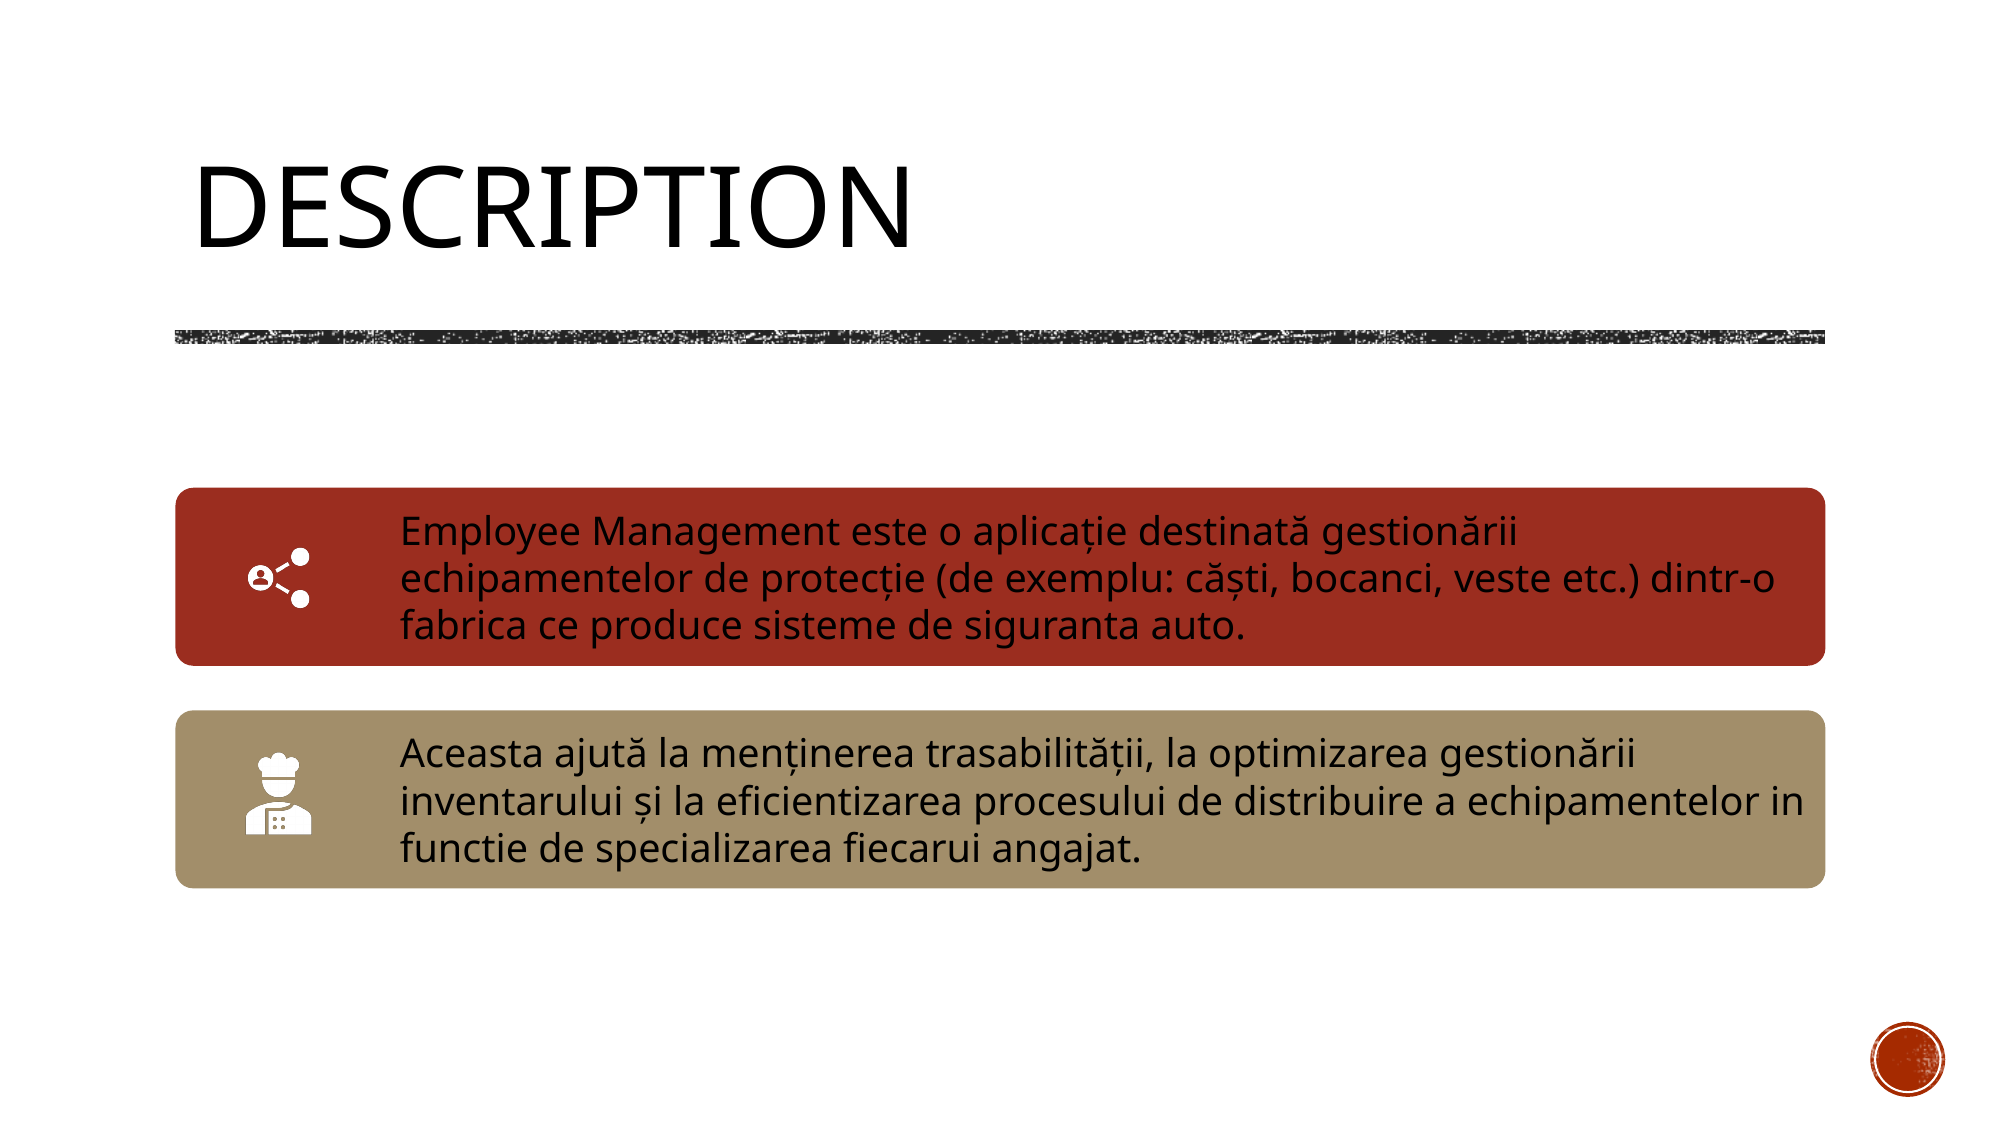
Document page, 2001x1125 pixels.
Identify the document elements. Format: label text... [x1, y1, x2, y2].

title Description [175, 79, 1826, 329]
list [176, 392, 1824, 984]
text_box [174, 329, 1826, 344]
